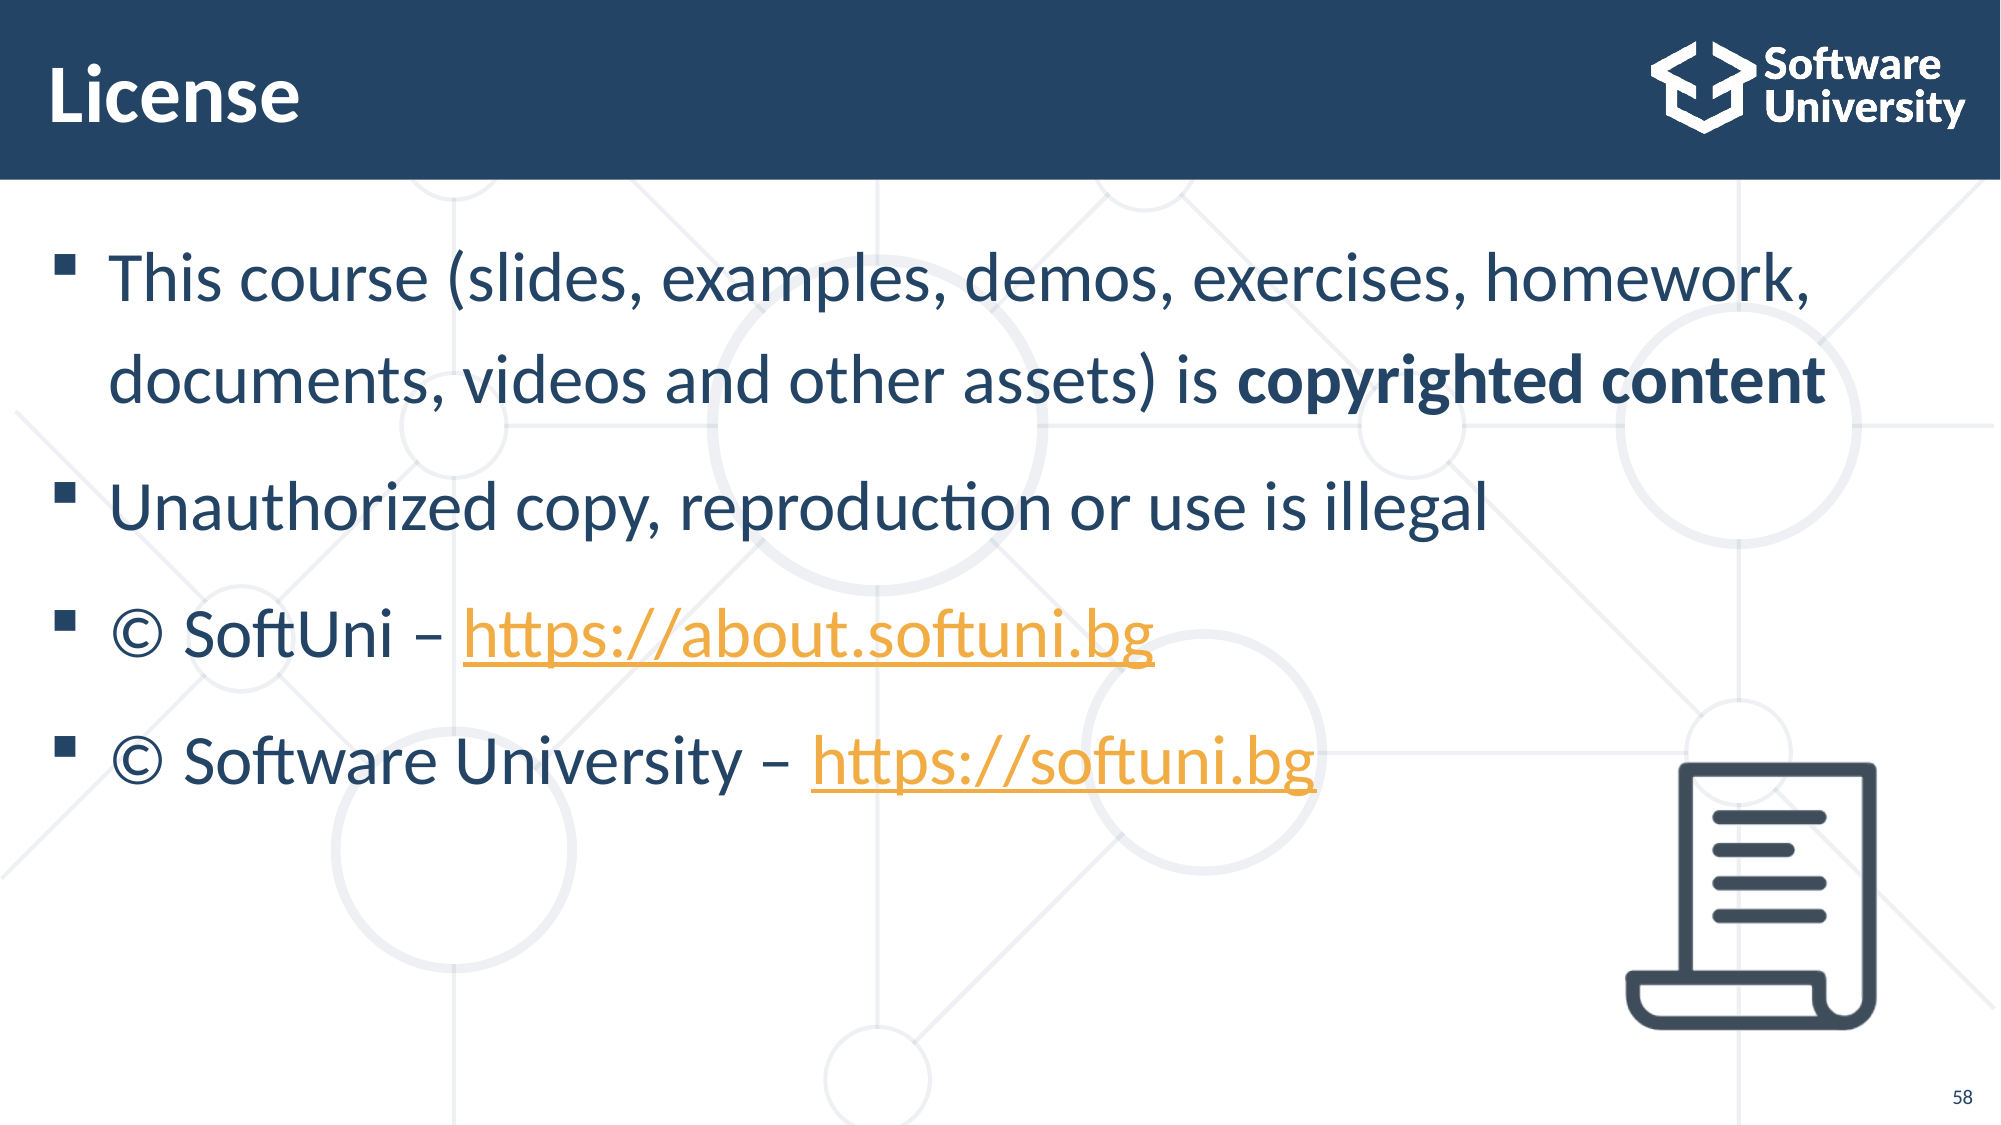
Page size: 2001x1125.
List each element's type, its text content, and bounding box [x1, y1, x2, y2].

title License [31, 16, 1625, 162]
picture [1651, 41, 1966, 134]
list This course (slides, examples, demos, exercises, homework, documents, videos and other assets) is copyrighted content Unauthorized copy, reproduction or use is illegal © SoftUni – https://about.softuni.bg © Software University – https://softuni.bg [31, 208, 1970, 1104]
slide_number 58 [1927, 1067, 1989, 1117]
picture [1598, 728, 1916, 1065]
